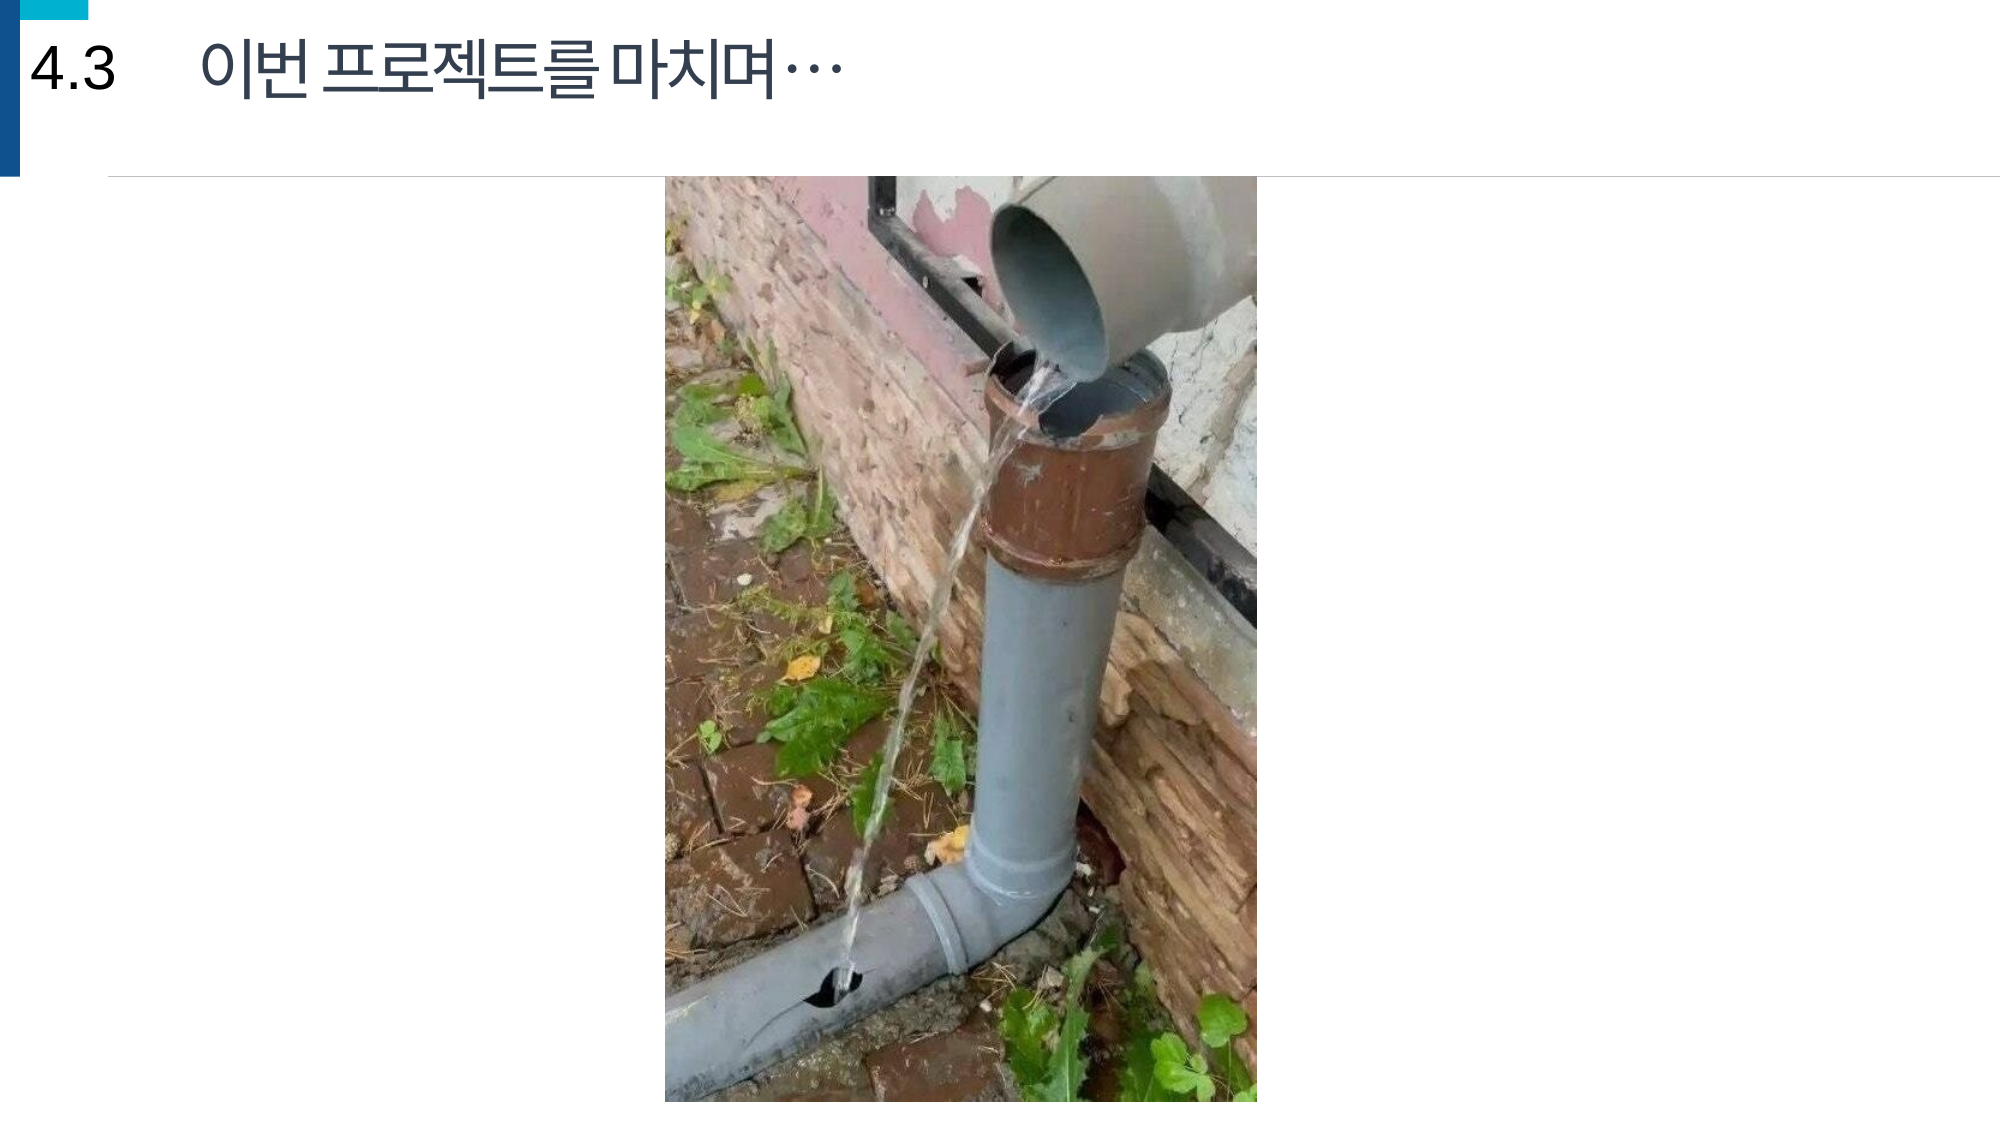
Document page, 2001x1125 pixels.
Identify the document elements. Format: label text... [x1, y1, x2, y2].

text_box [0, 0, 21, 178]
text_box 4.3 [15, 19, 133, 110]
text_box 이번 프로젝트를 마치며… [182, 19, 863, 115]
text_box [19, 0, 89, 19]
picture [665, 176, 1257, 1102]
